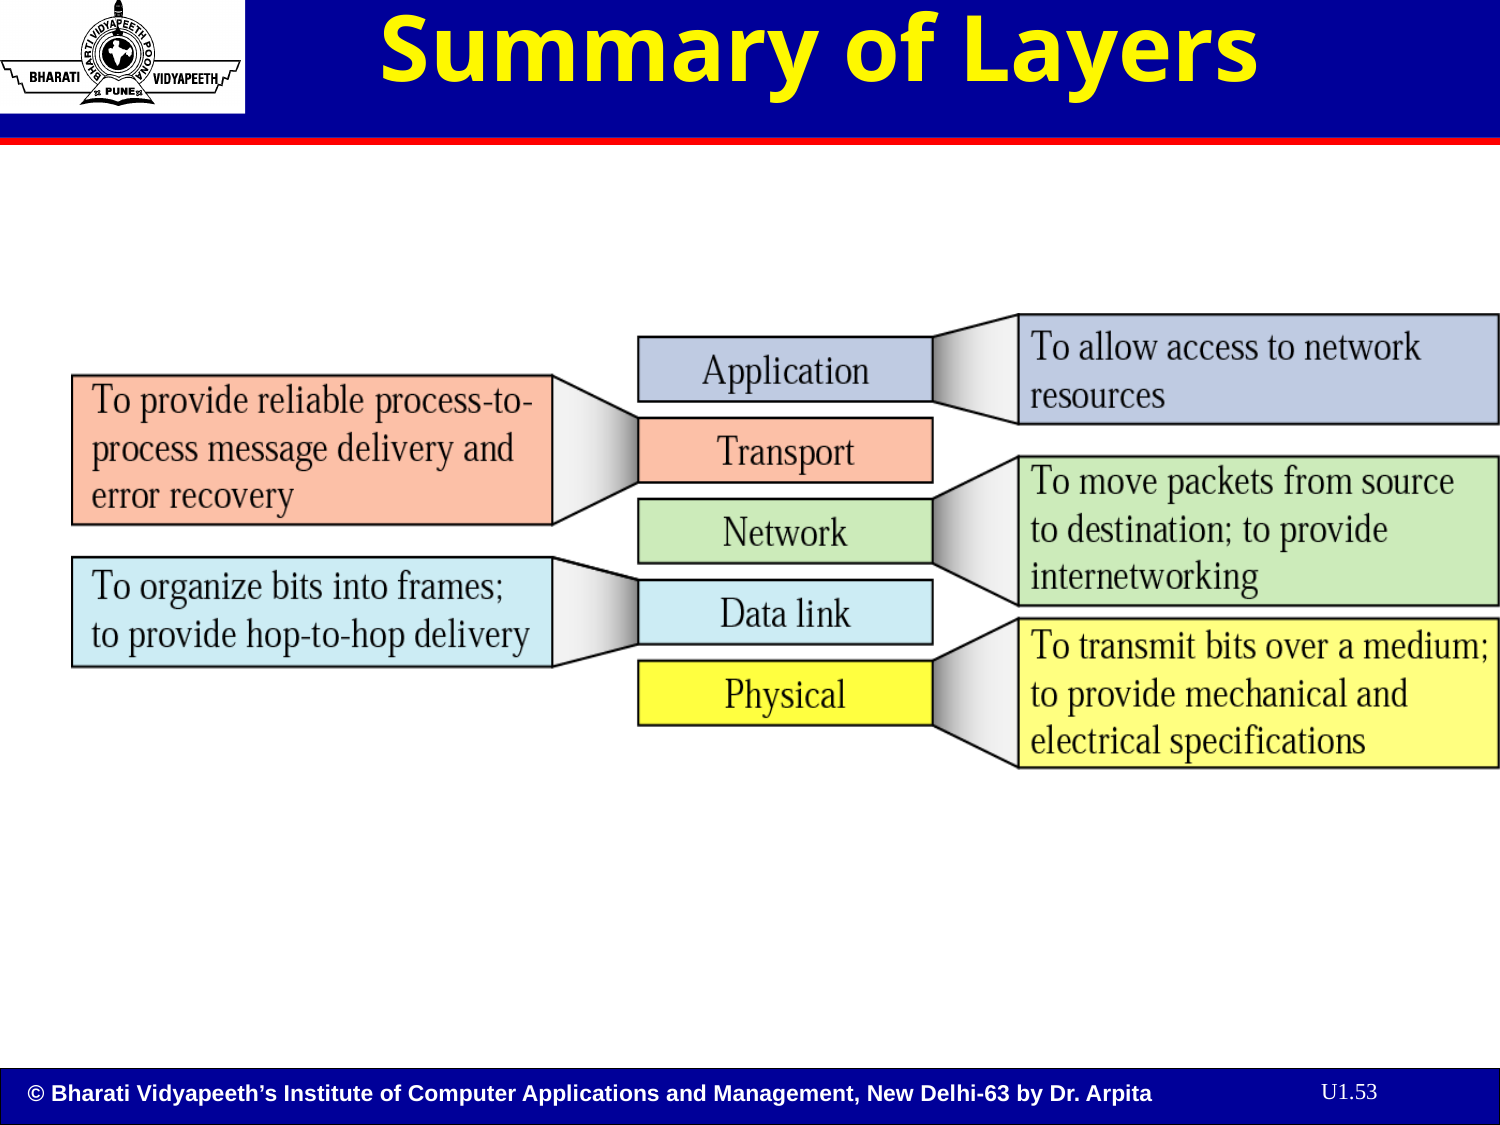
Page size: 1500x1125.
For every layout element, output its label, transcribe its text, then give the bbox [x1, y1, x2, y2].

picture [0, 0, 109, 106]
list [71, 313, 1500, 771]
title Summary of Layers [109, 0, 1460, 197]
